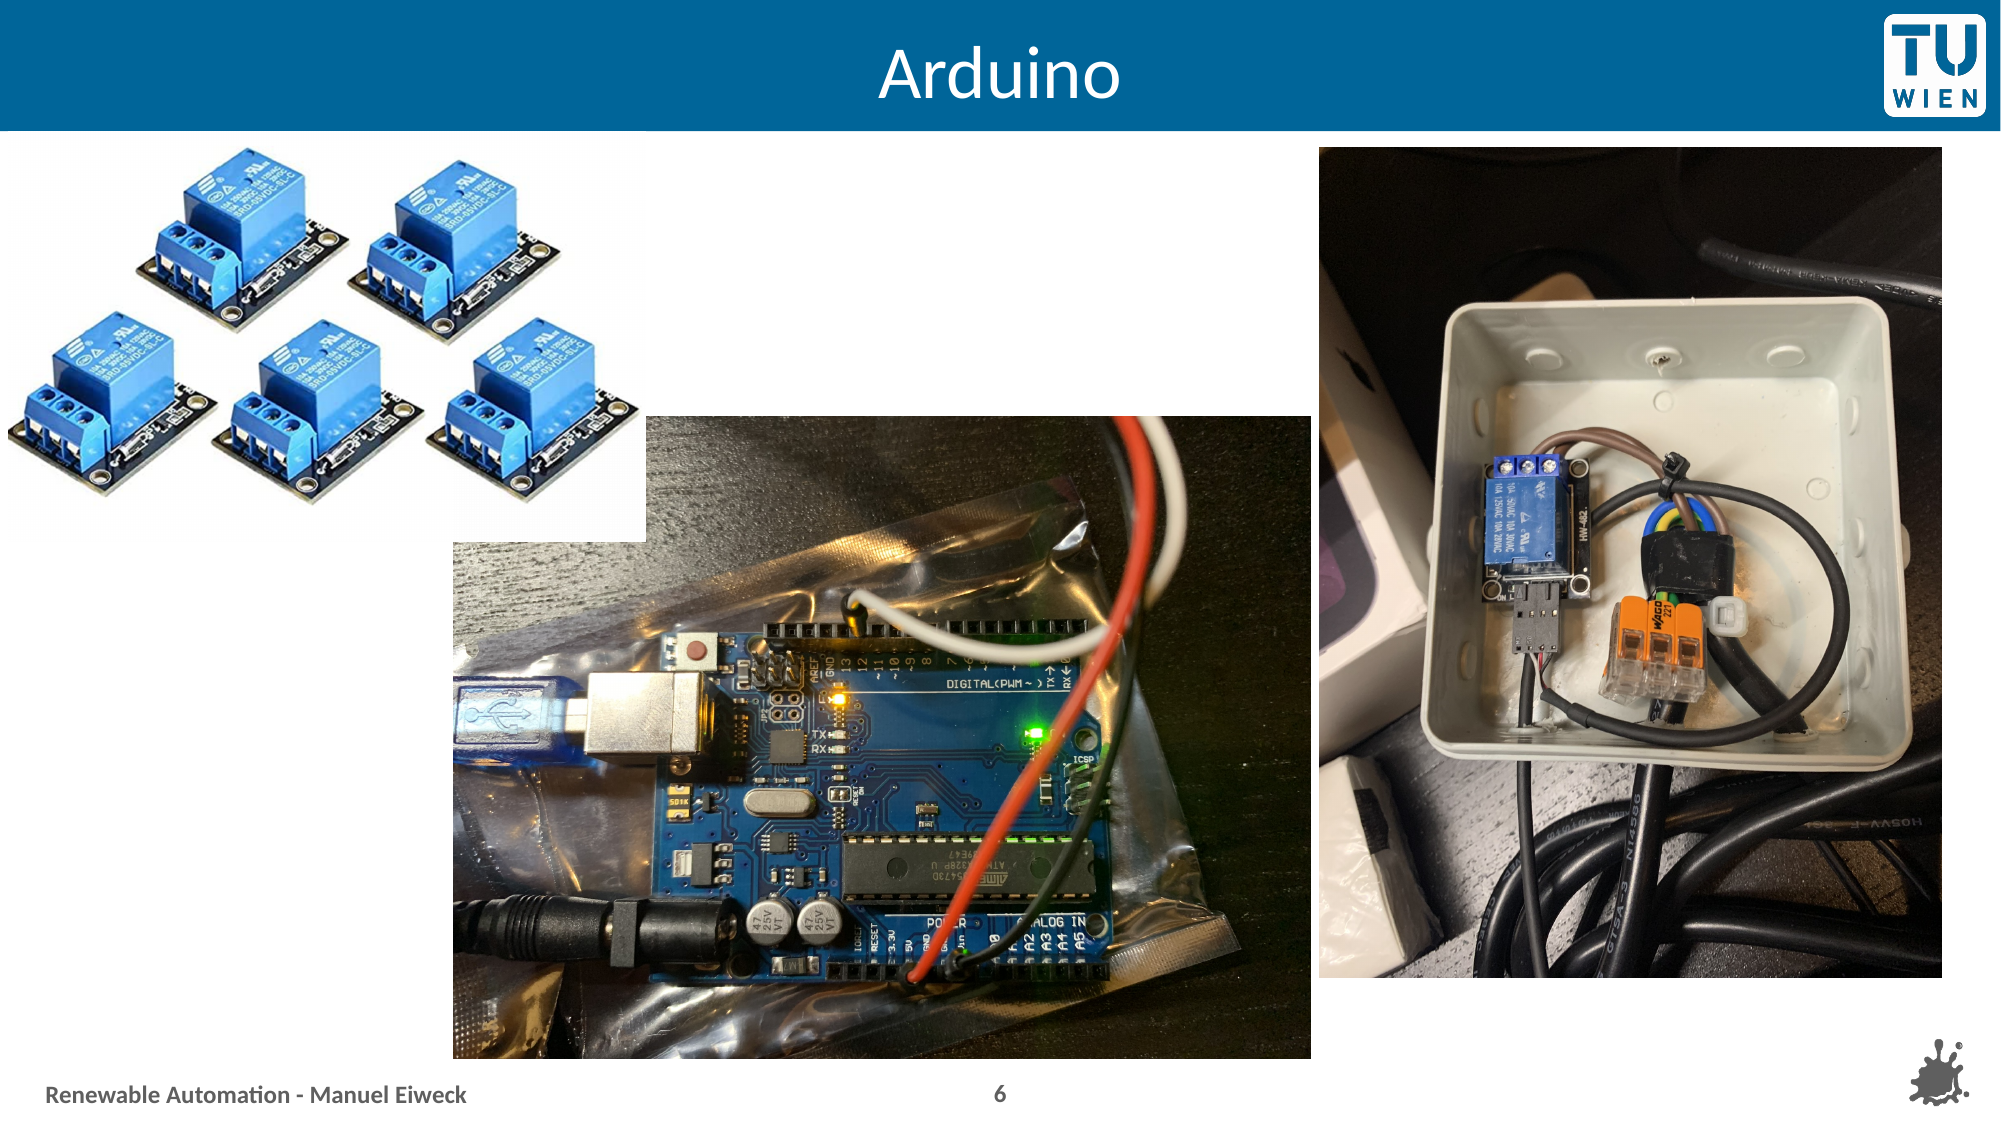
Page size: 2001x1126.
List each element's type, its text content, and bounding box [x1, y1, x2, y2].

title Arduino [137, 6, 1863, 132]
picture [1885, 15, 1985, 116]
slide_number 6 [881, 1067, 1119, 1119]
picture [7, 132, 1311, 1059]
picture [1318, 147, 1943, 979]
footer Renewable Automation - Manuel Eiweck [25, 1068, 837, 1119]
